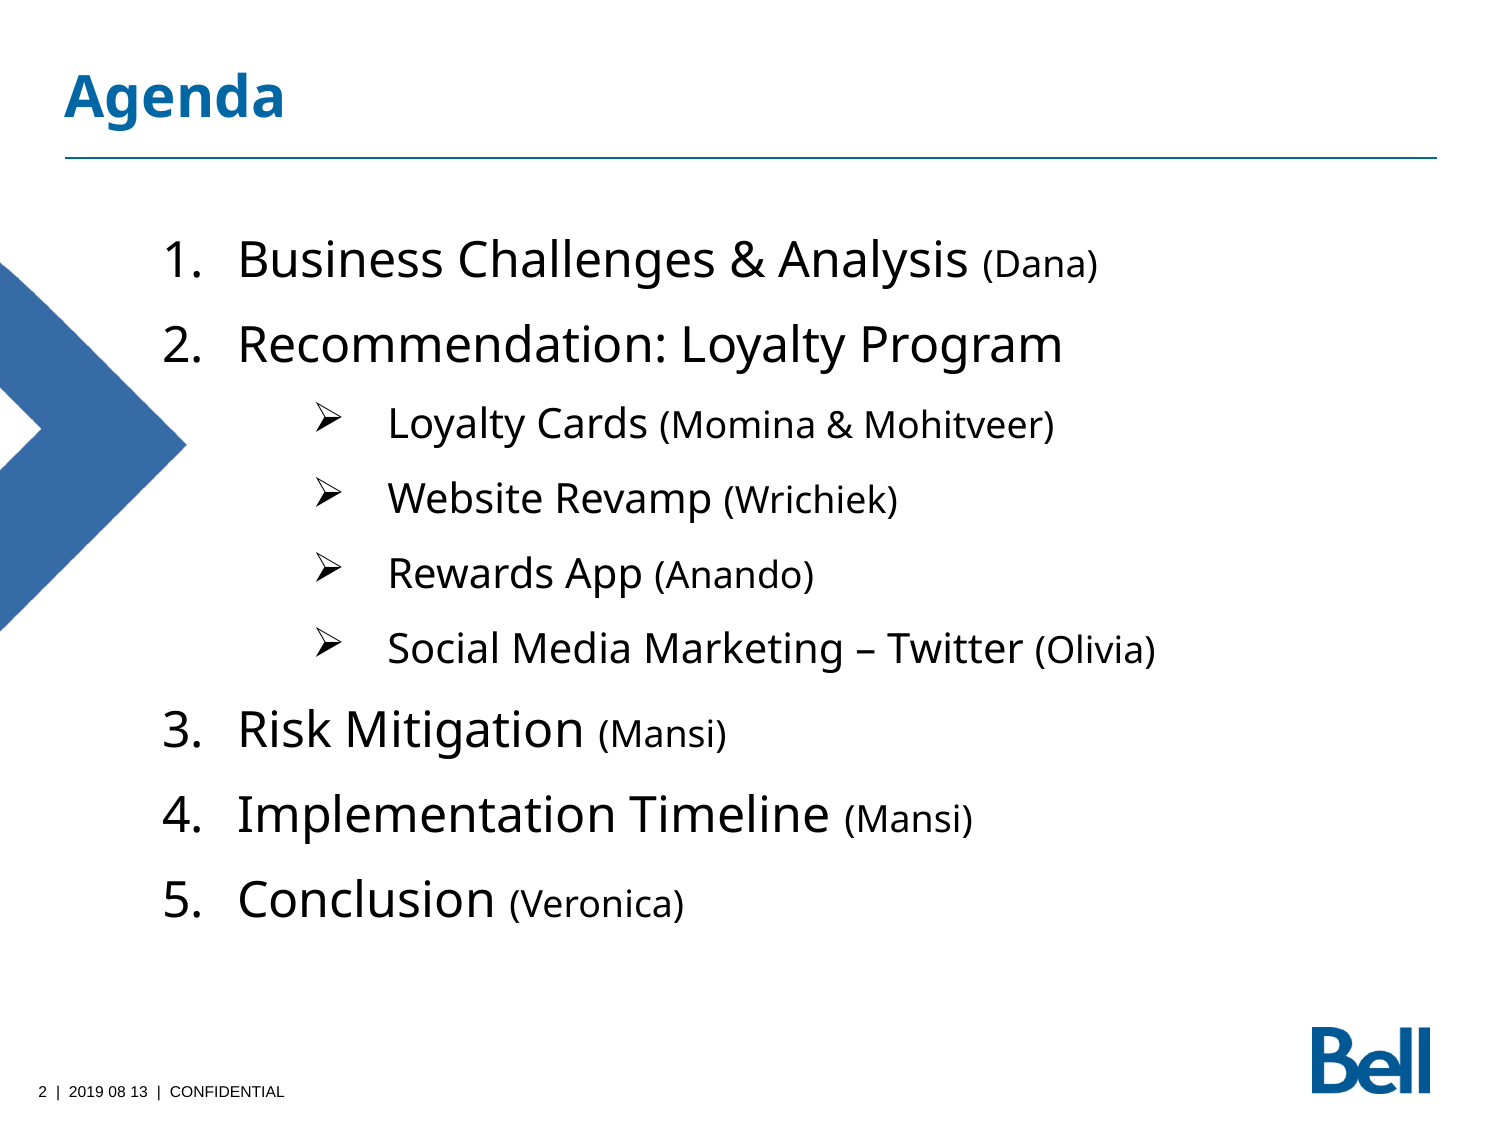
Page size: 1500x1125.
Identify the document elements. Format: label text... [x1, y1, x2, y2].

title Agenda [64, 19, 1438, 164]
picture [0, 185, 220, 758]
footer 2 | 2019 08 13 | CONFIDENTIAL [23, 1073, 998, 1125]
picture [1312, 1027, 1430, 1094]
text_box Business Challenges & Analysis (Dana) Recommendation: Loyalty Program Loyalty Cards (Momina & Mohitveer) Website Revamp (Wrichiek) Rewards App (Anando) Social Media Marketing – Twitter (Olivia) Risk Mitigation (Mansi) Implementation Timeline (Mansi) Conclusion (Veronica) [147, 219, 1438, 935]
